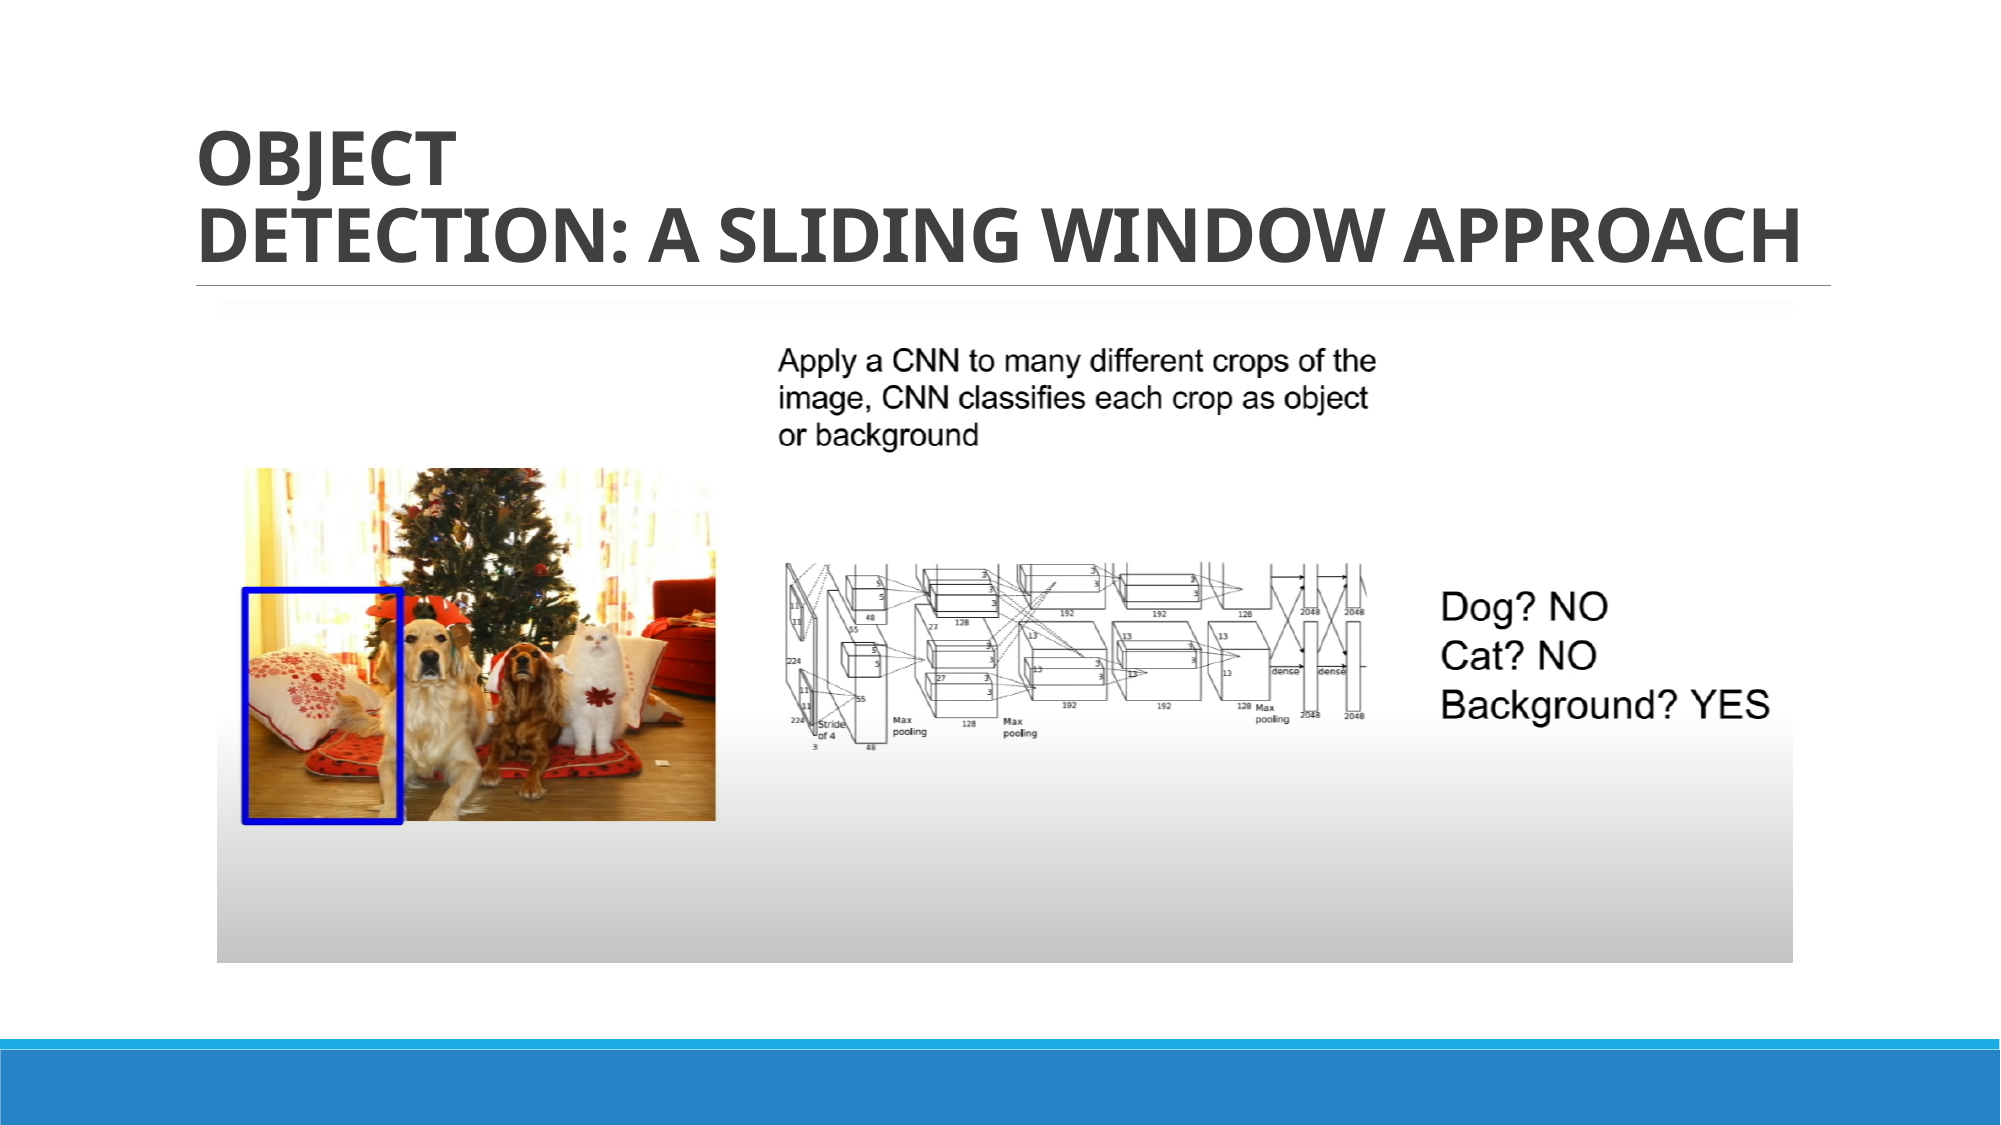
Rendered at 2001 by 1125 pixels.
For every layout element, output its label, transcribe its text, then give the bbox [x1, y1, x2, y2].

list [216, 302, 1794, 964]
title OBJECT DETECTION: A SLIDING WINDOW APPROACH [180, 47, 1830, 285]
